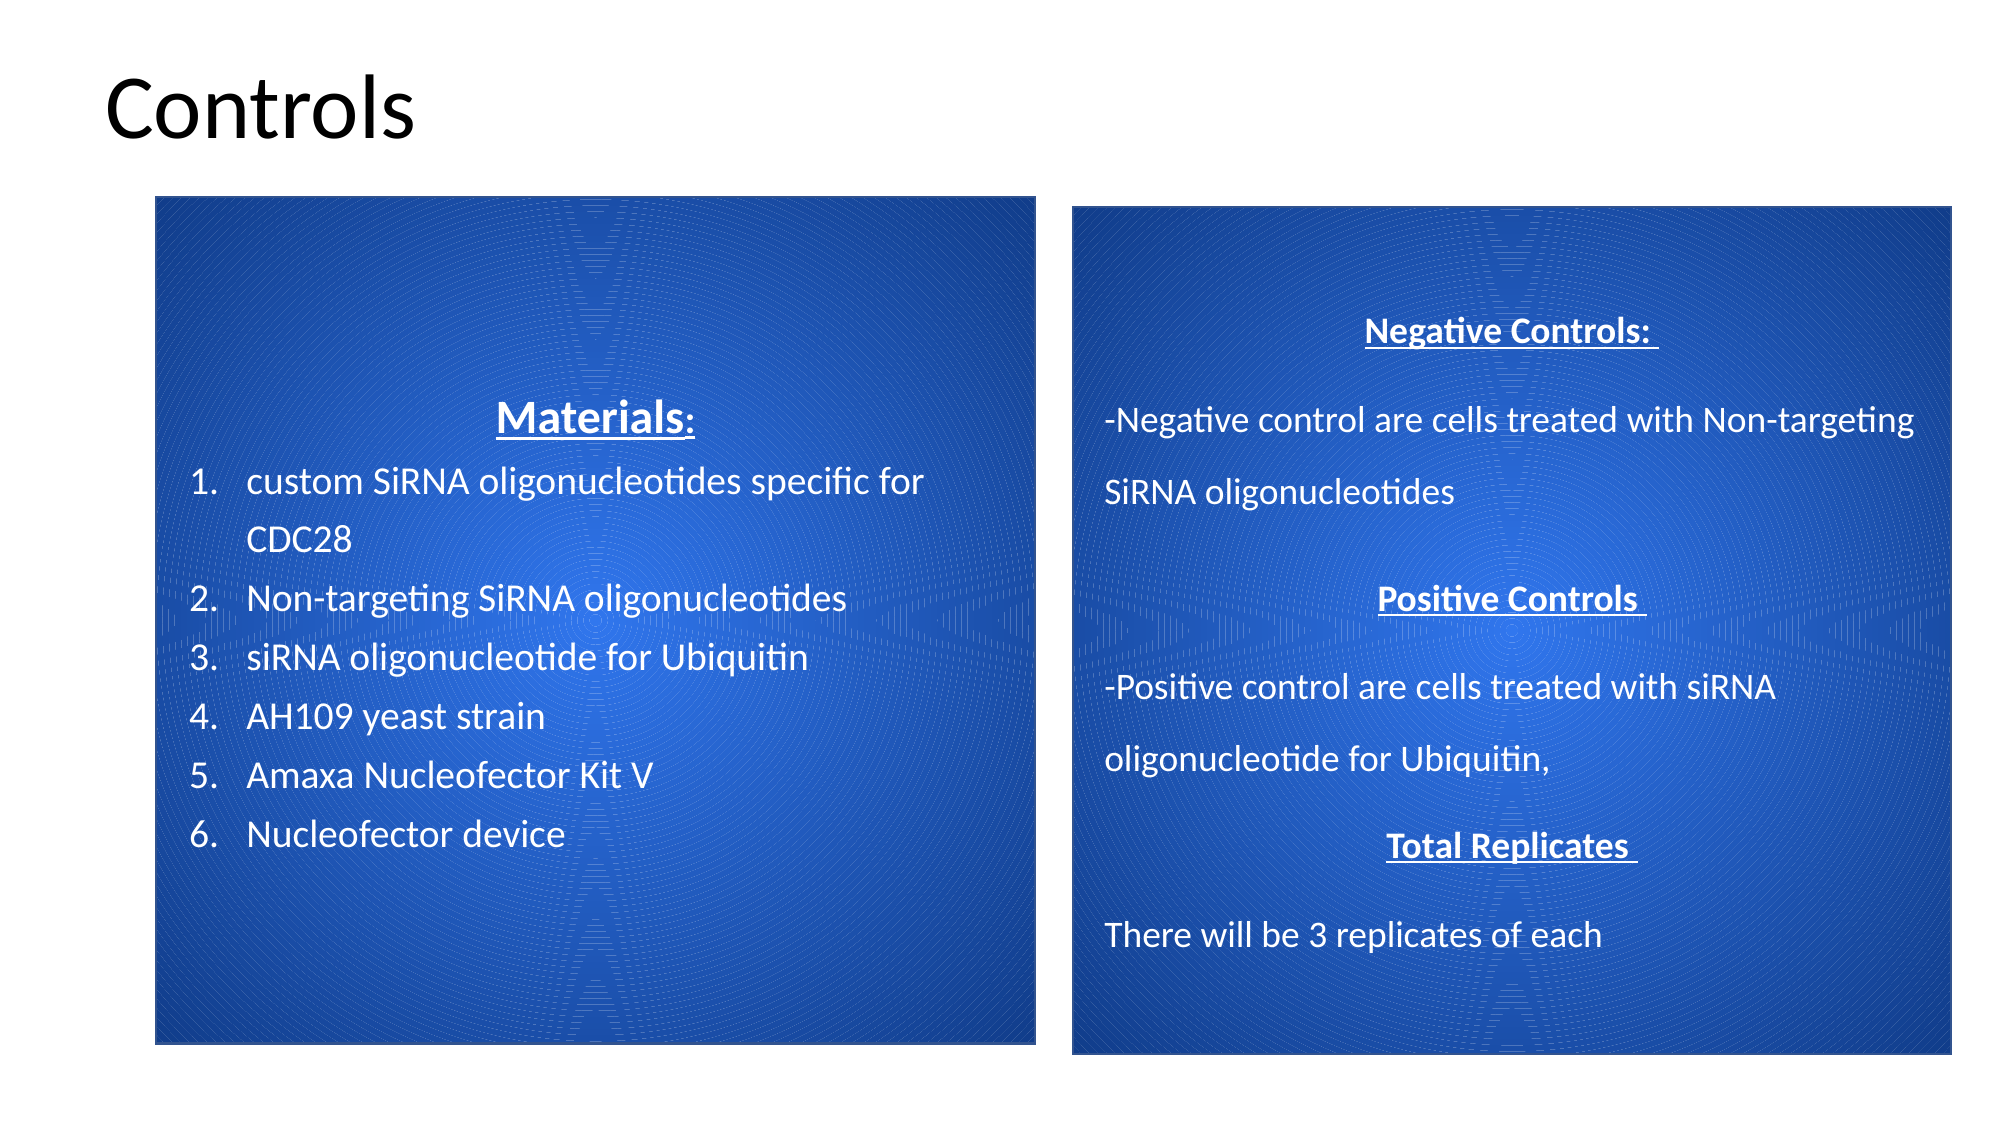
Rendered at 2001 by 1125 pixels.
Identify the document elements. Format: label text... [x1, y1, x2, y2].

text_box Negative Controls: -Negative control are cells treated with Non-targeting SiRNA oligonucleotides Positive Controls -Positive control are cells treated with siRNA oligonucleotide for Ubiquitin, Total Replicates There will be 3 replicates of each [1072, 207, 1952, 1054]
title Controls [90, 0, 1815, 218]
text_box Materials: custom SiRNA oligonucleotides specific for CDC28 Non-targeting SiRNA oligonucleotides siRNA oligonucleotide for Ubiquitin AH109 yeast strain Amaxa Nucleofector Kit V Nucleofector device [156, 197, 1035, 1044]
